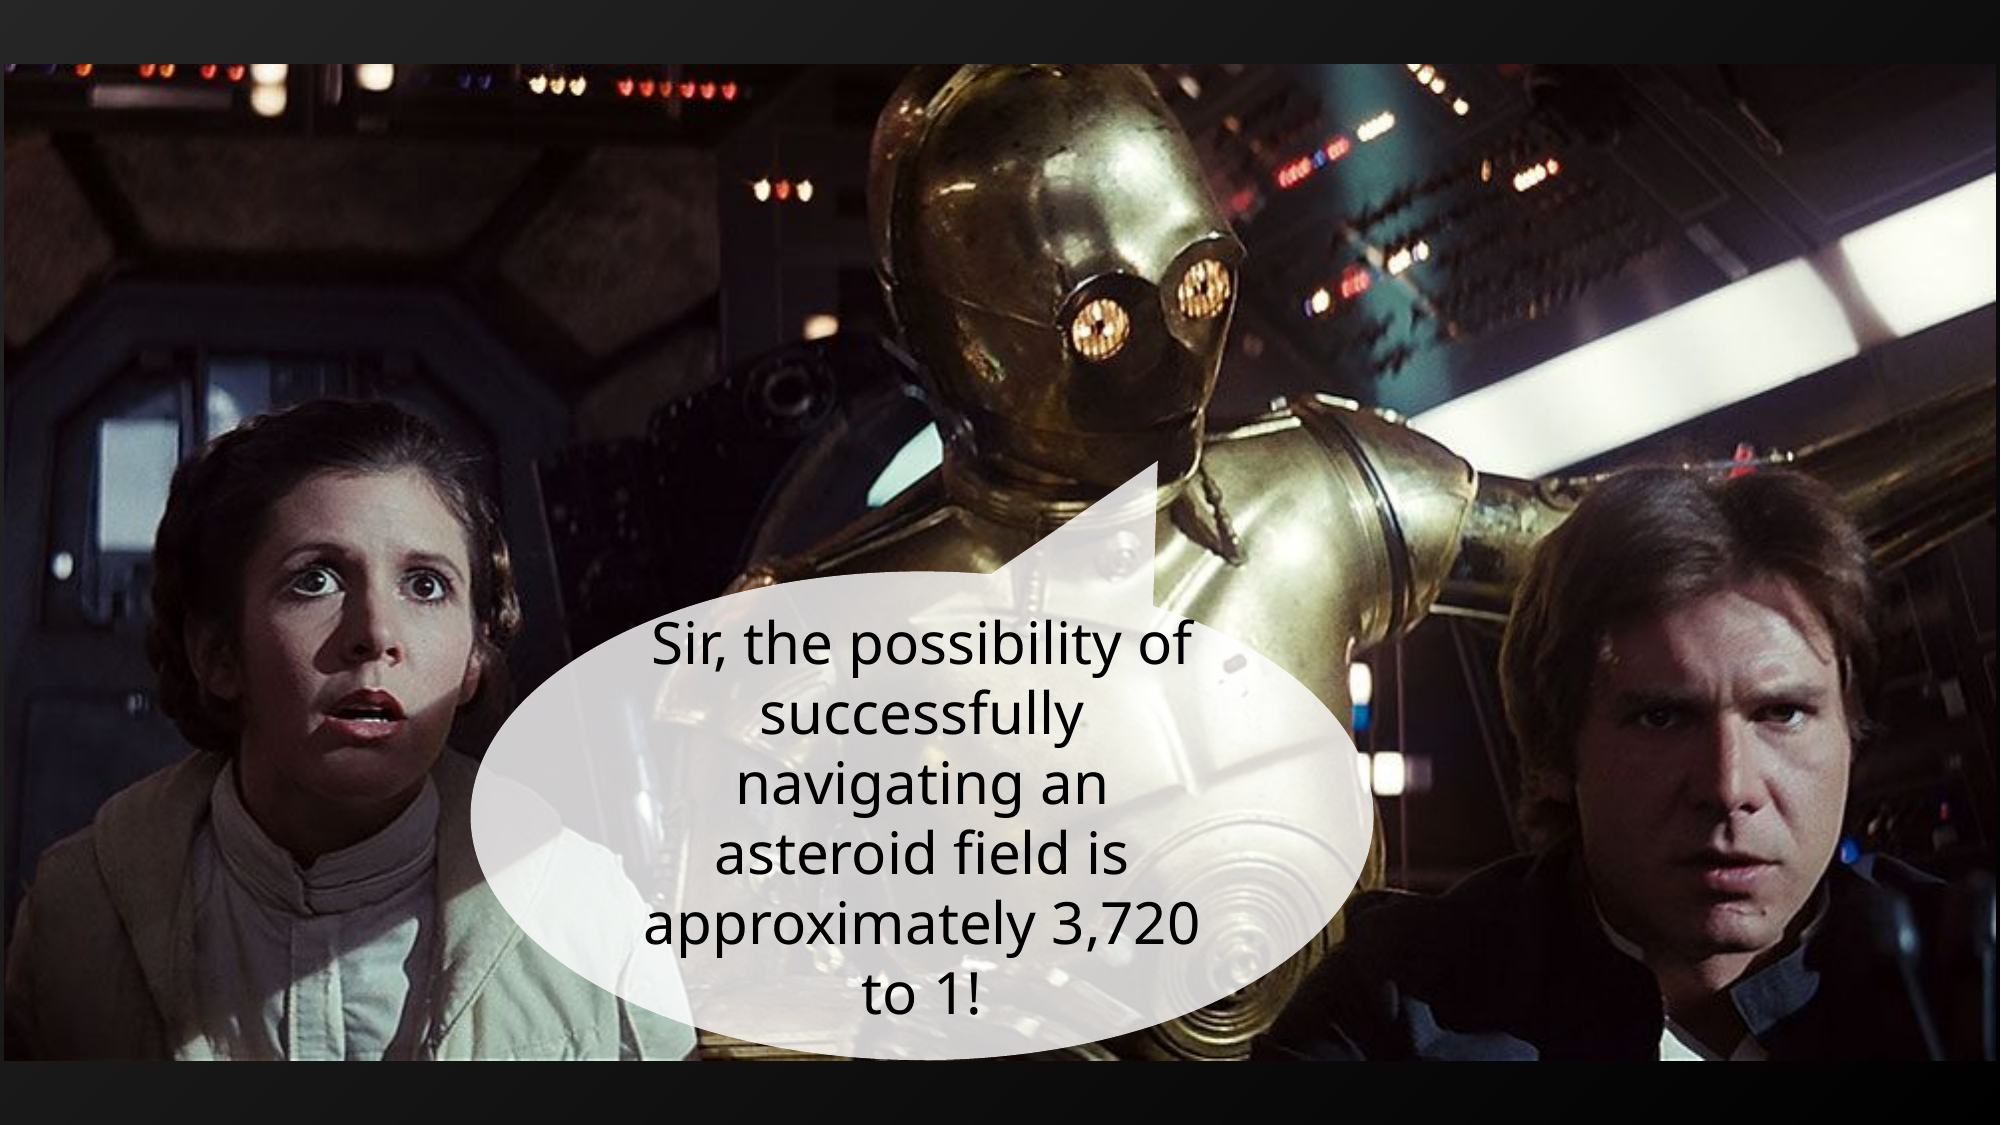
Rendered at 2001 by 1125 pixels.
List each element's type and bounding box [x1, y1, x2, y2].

picture [4, 64, 1996, 1061]
